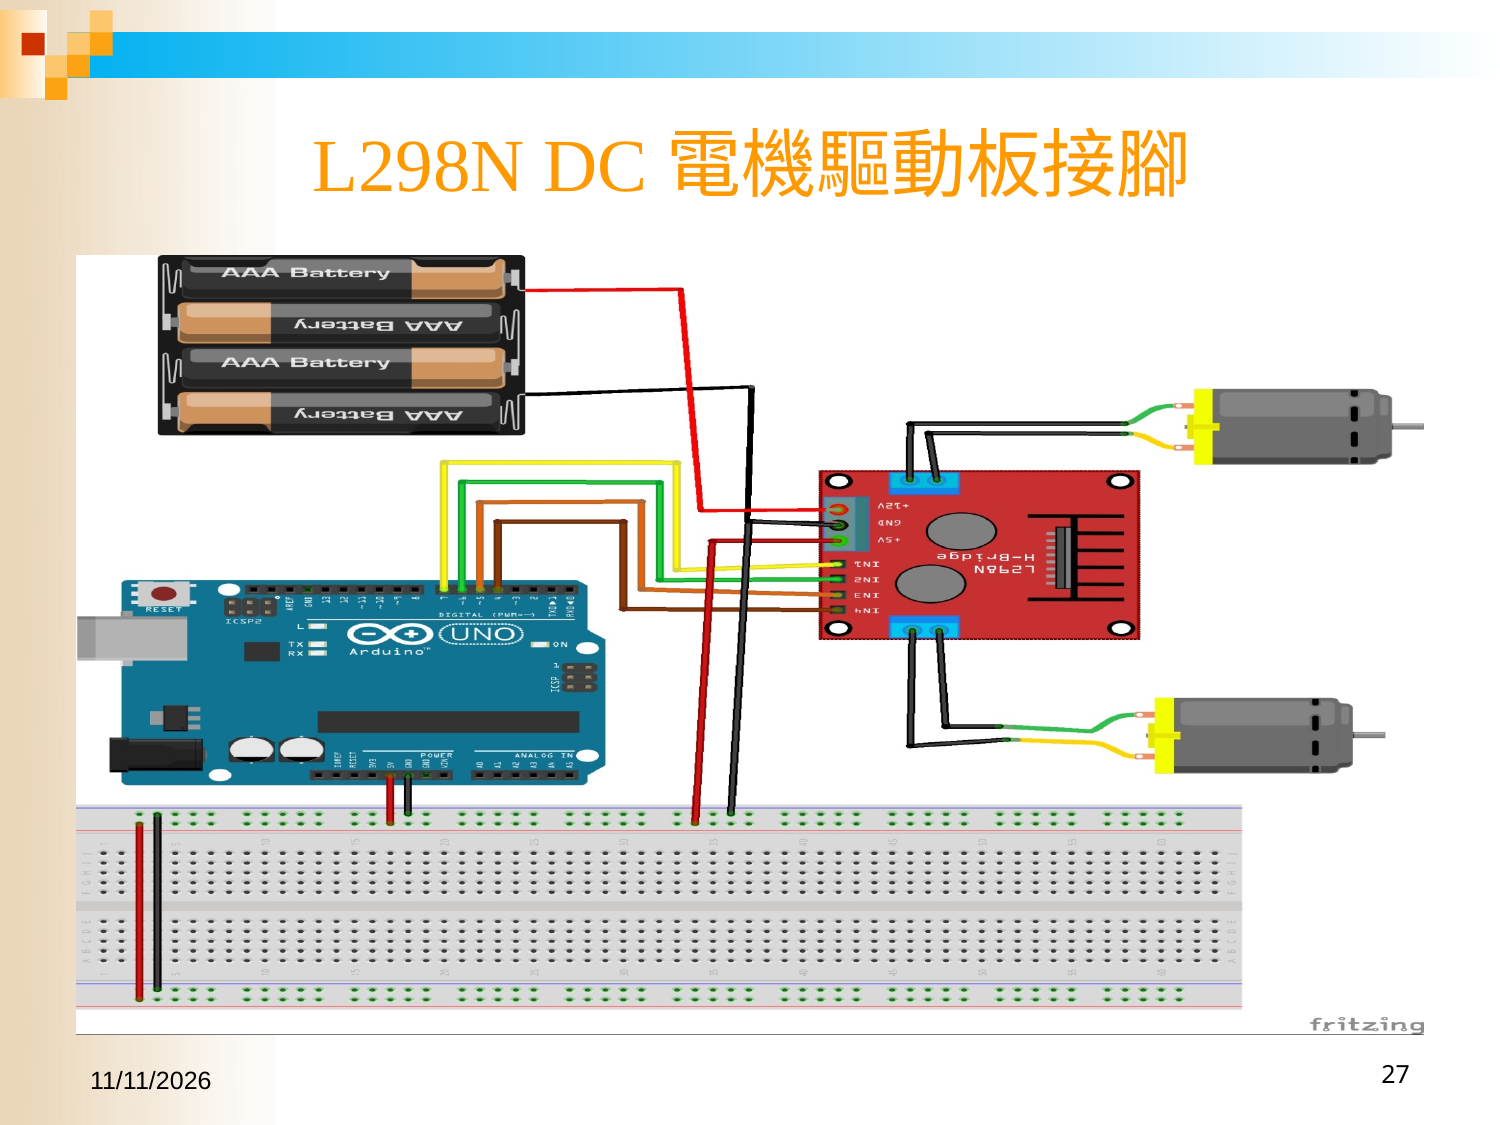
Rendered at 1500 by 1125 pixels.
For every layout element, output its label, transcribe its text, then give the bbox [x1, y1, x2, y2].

slide_number 27 [1074, 1040, 1425, 1100]
title L298N DC電機驅動板接腳 [76, 92, 1427, 231]
picture [76, 255, 1424, 1036]
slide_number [75, 1042, 425, 1103]
